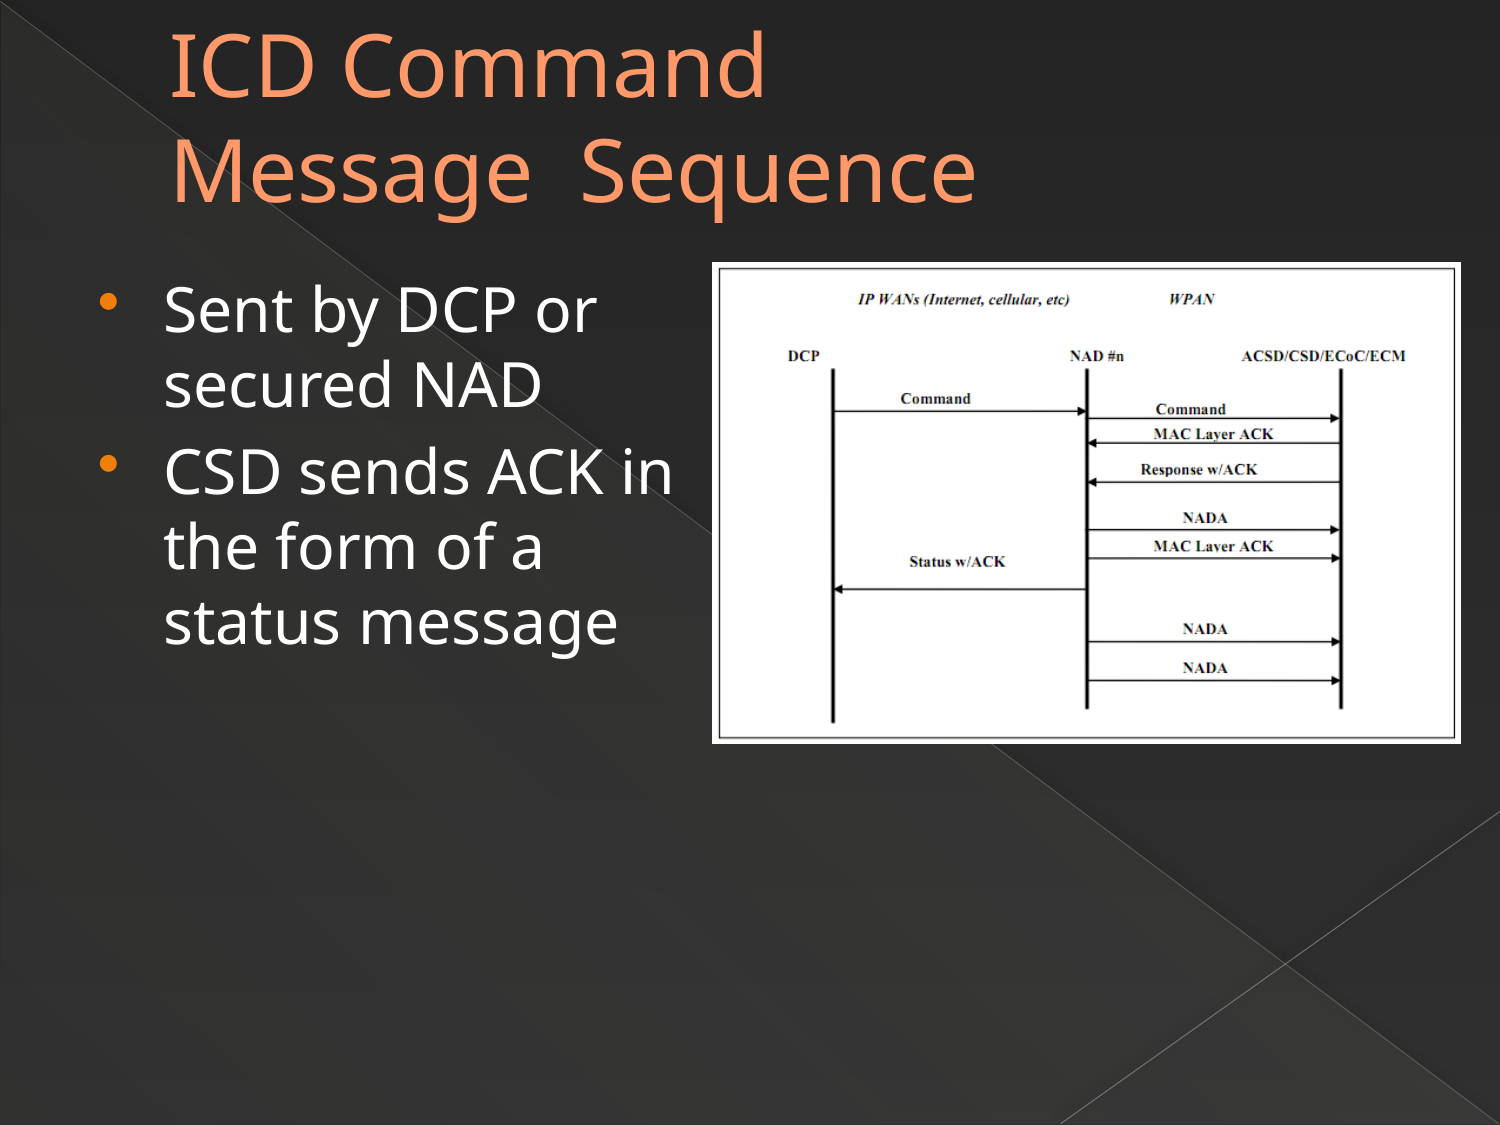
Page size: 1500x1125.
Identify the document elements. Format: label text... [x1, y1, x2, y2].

list Sent by DCP or secured NAD CSD sends ACK in the form of a status message [75, 262, 700, 1059]
title ICD Command Message Sequence [75, 0, 1425, 230]
picture [712, 262, 1462, 744]
